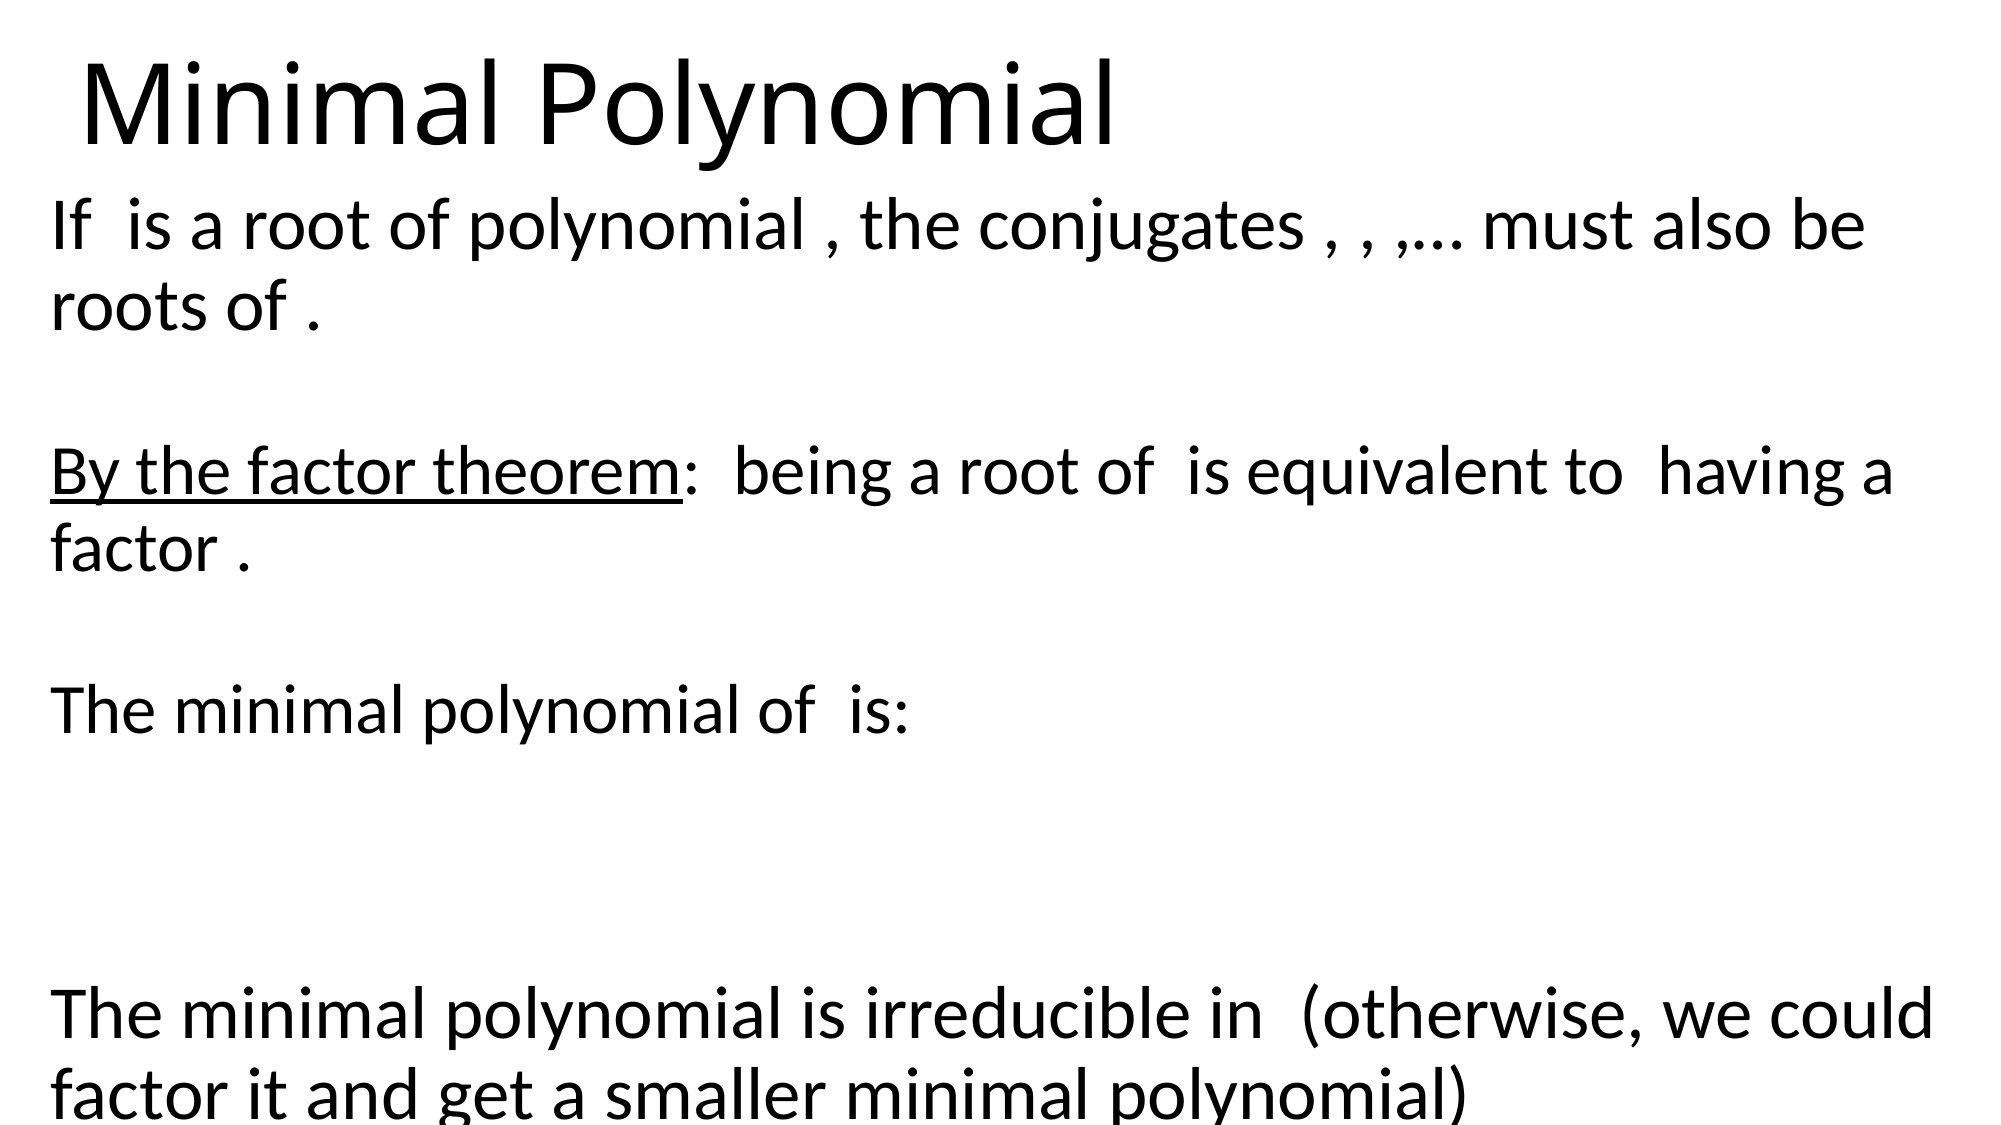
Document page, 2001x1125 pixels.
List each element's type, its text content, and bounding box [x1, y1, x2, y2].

title Minimal Polynomial [62, 0, 1384, 218]
